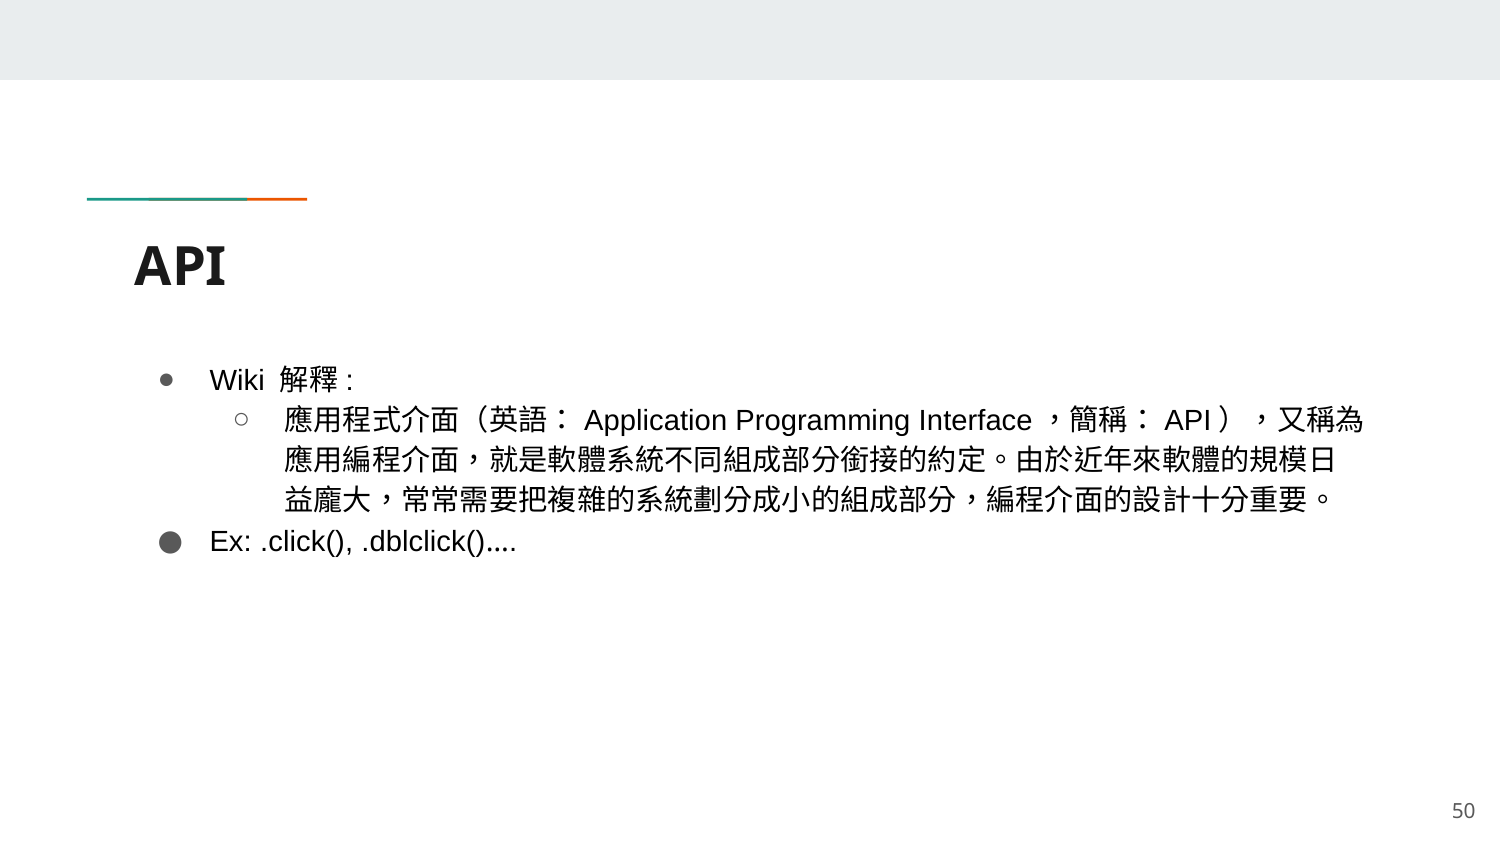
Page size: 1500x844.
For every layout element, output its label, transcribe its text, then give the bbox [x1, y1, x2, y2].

slide_number ‹#› [1400, 779, 1491, 844]
list Wiki 解釋: 應用程式介面（英語：Application Programming Interface，簡稱：API），又稱為應用編程介面，就是軟體系統不同組成部分銜接的約定。由於近年來軟體的規模日益龐大，常常需要把複雜的系統劃分成小的組成部分，編程介面的設計十分重要。 Ex: .click(), .dblclick()…. [119, 341, 1381, 712]
title API [119, 216, 1381, 305]
